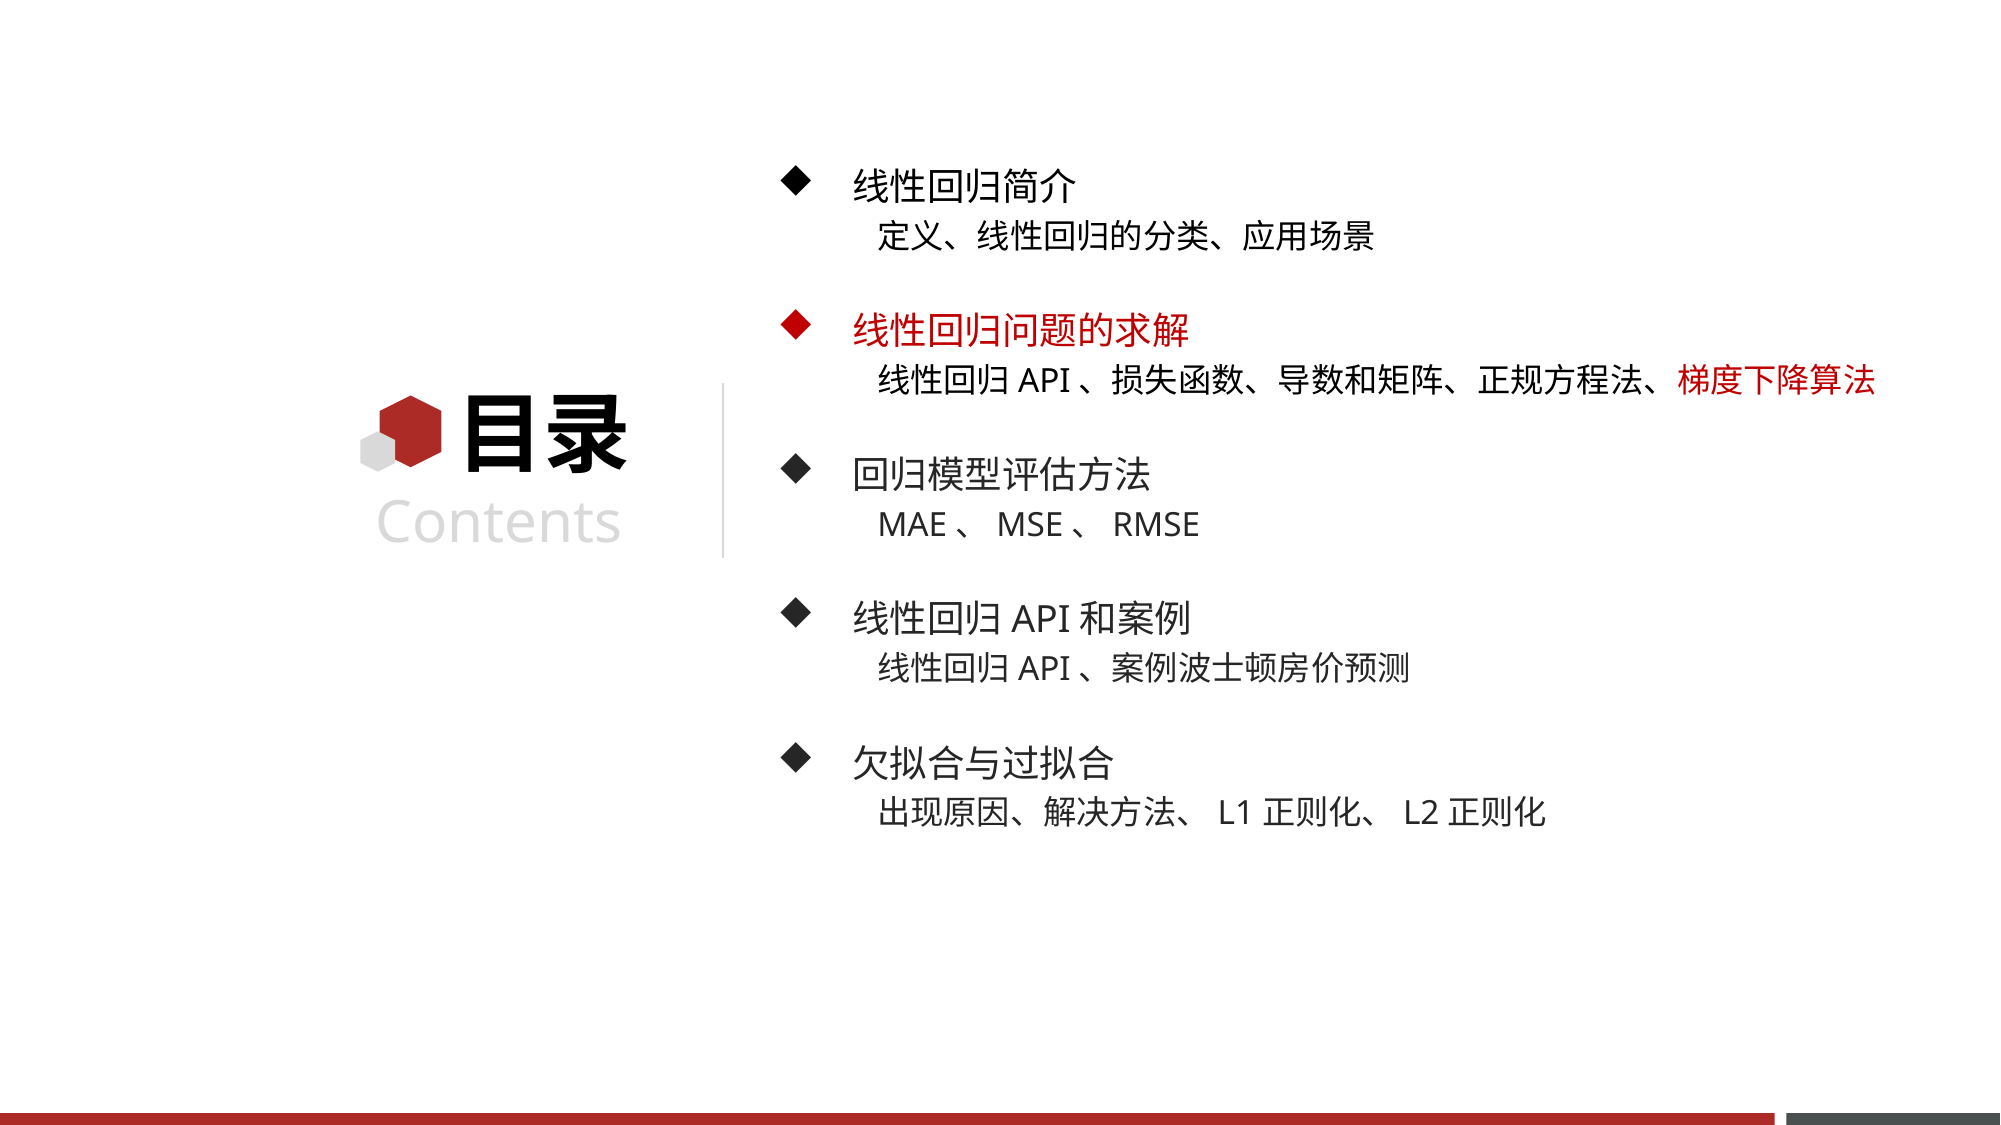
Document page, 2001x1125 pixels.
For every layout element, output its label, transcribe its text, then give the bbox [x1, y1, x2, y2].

list 线性回归简介 定义、线性回归的分类、应用场景 线性回归问题的求解 线性回归API、损失函数、导数和矩阵、正规方程法、梯度下降算法 回归模型评估方法 MAE、MSE、RMSE 线性回归API和案例 线性回归API、案例波士顿房价预测 欠拟合与过拟合 出现原因、解决方法、L1正则化、L2正则化 [762, 110, 1949, 972]
